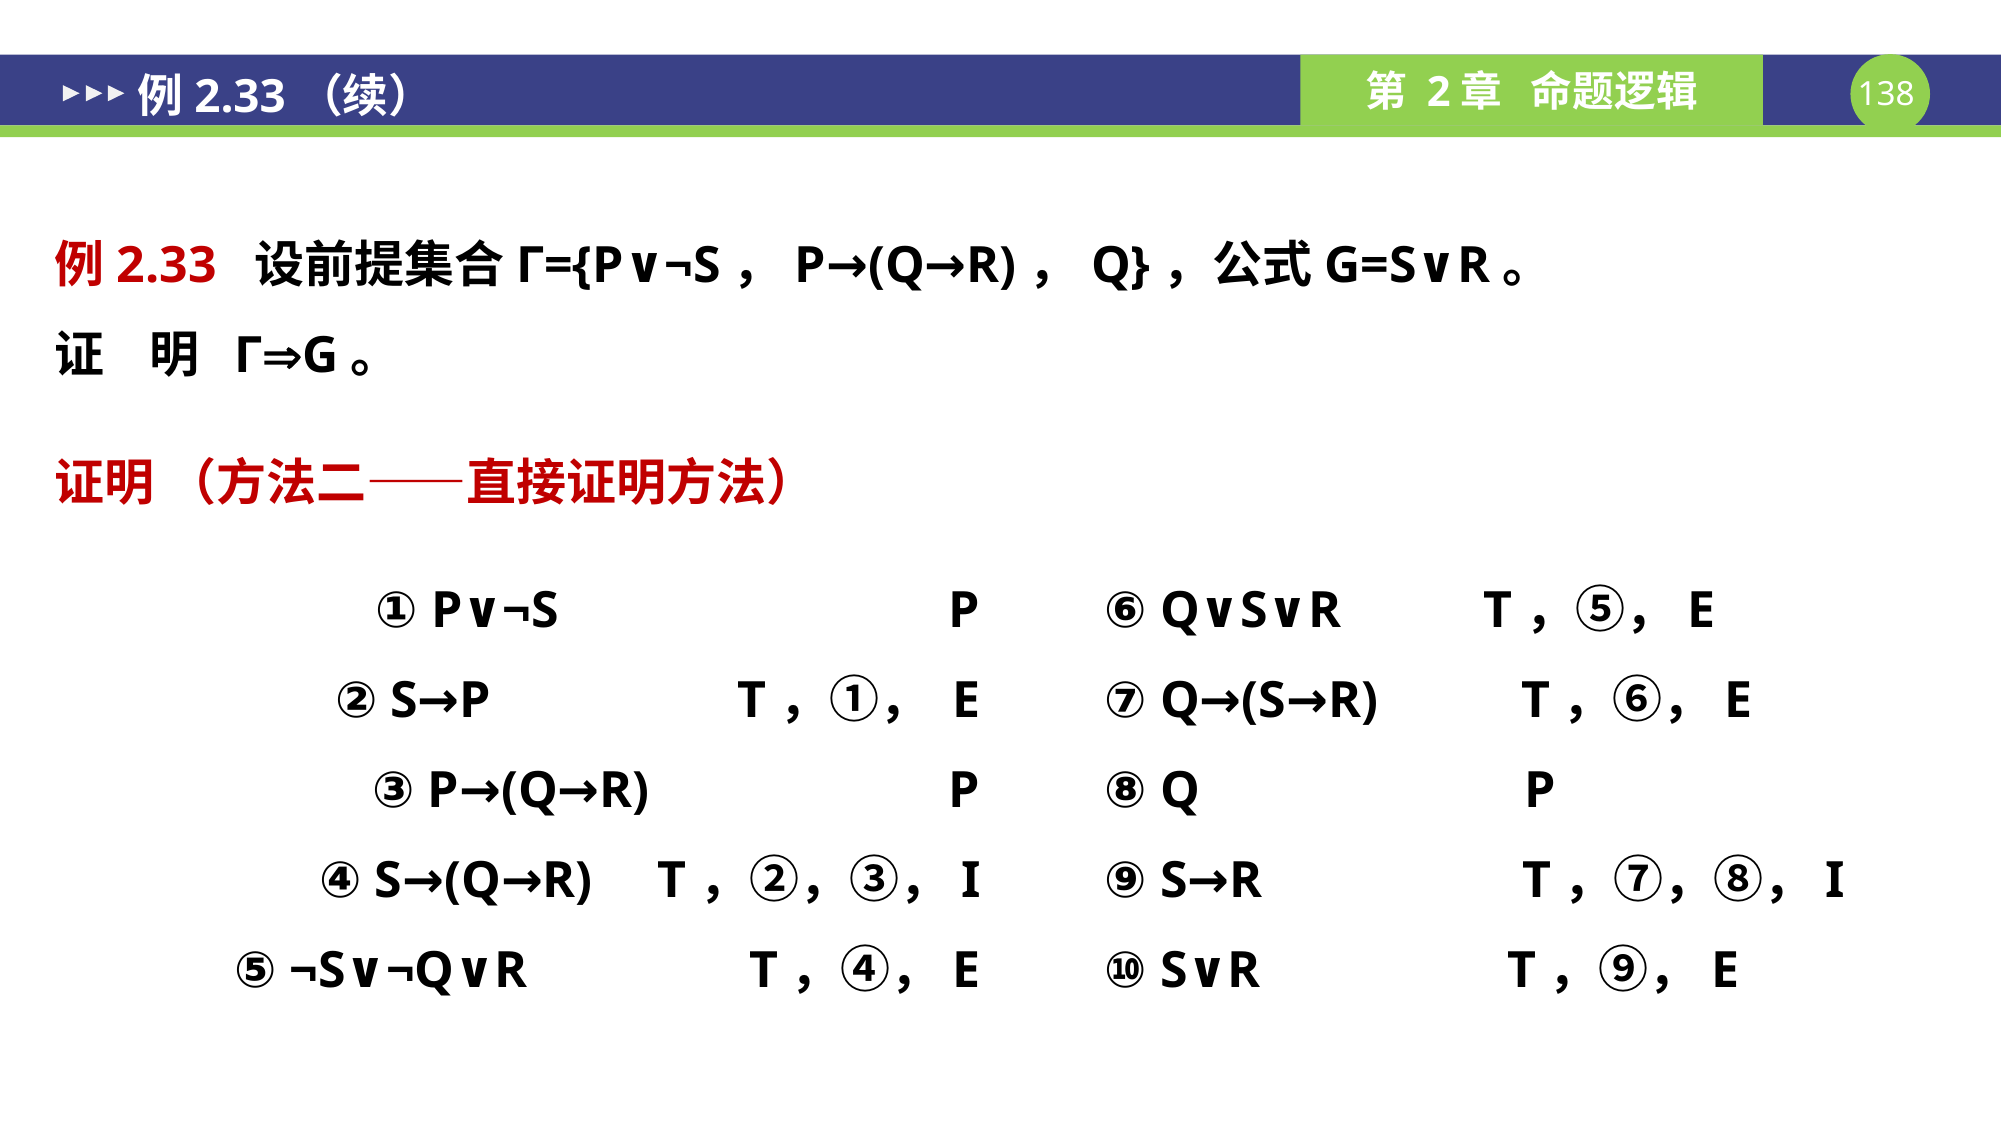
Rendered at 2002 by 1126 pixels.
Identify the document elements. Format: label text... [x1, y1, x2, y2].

text_box 例2.33（续） [117, 18, 1441, 170]
text_box 证明 （方法二——直接证明方法） [40, 412, 1818, 518]
list ① P∨¬S P ② S→P T，①， E ③ P→(Q→R) P ④ S→(Q→R) T，②，③，I ⑤ ¬S∨¬Q∨R T，④，E [100, 537, 1001, 1059]
